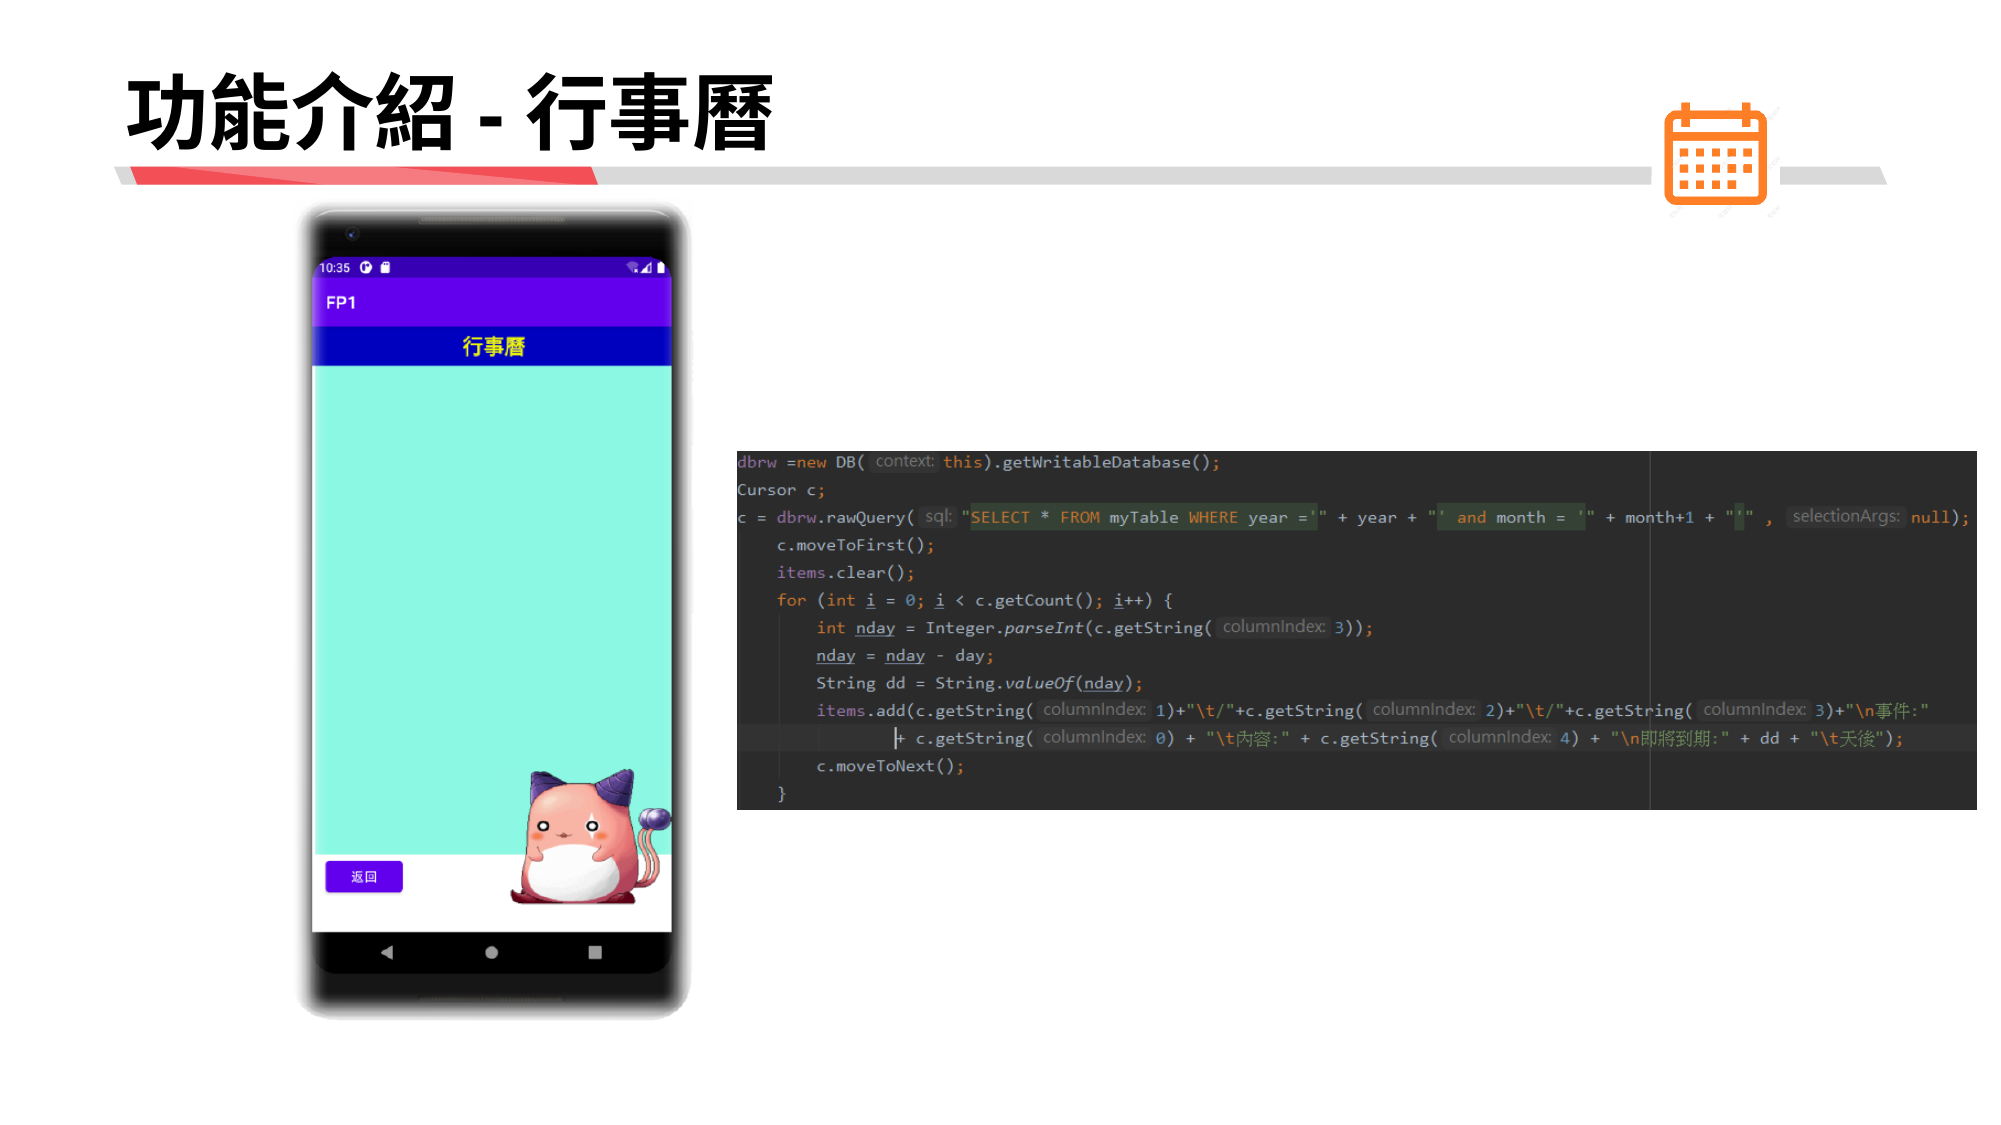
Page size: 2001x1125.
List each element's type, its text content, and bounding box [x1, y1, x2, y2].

picture [737, 451, 1977, 810]
picture [293, 198, 696, 1025]
title 功能介紹-行事曆 [109, 0, 1890, 169]
picture [1651, 89, 1780, 218]
